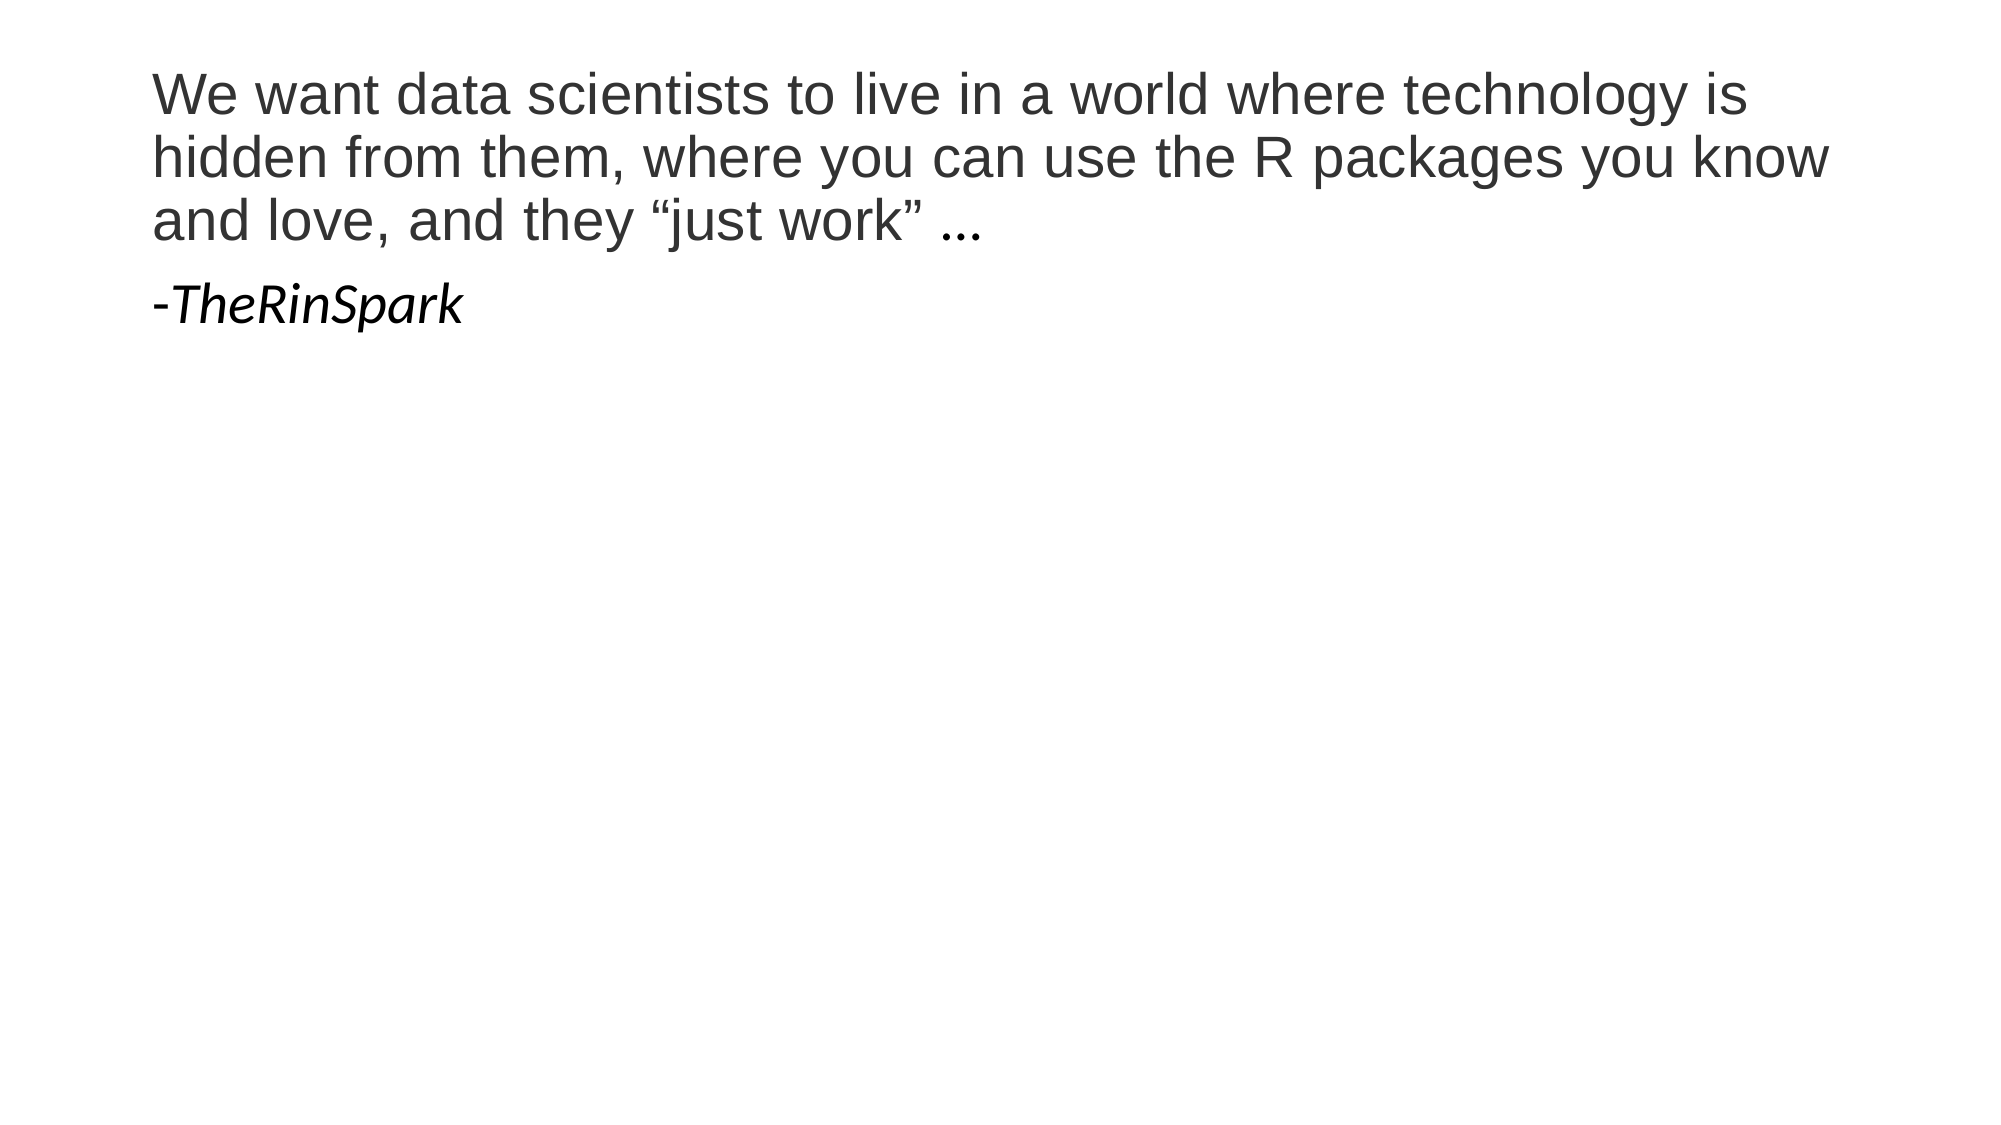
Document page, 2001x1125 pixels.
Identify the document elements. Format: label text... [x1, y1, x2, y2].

text_box We want data scientists to live in a world where technology is hidden from them, where you can use the R packages you know and love, and they “just work” … -TheRinSpark [137, 56, 1863, 420]
